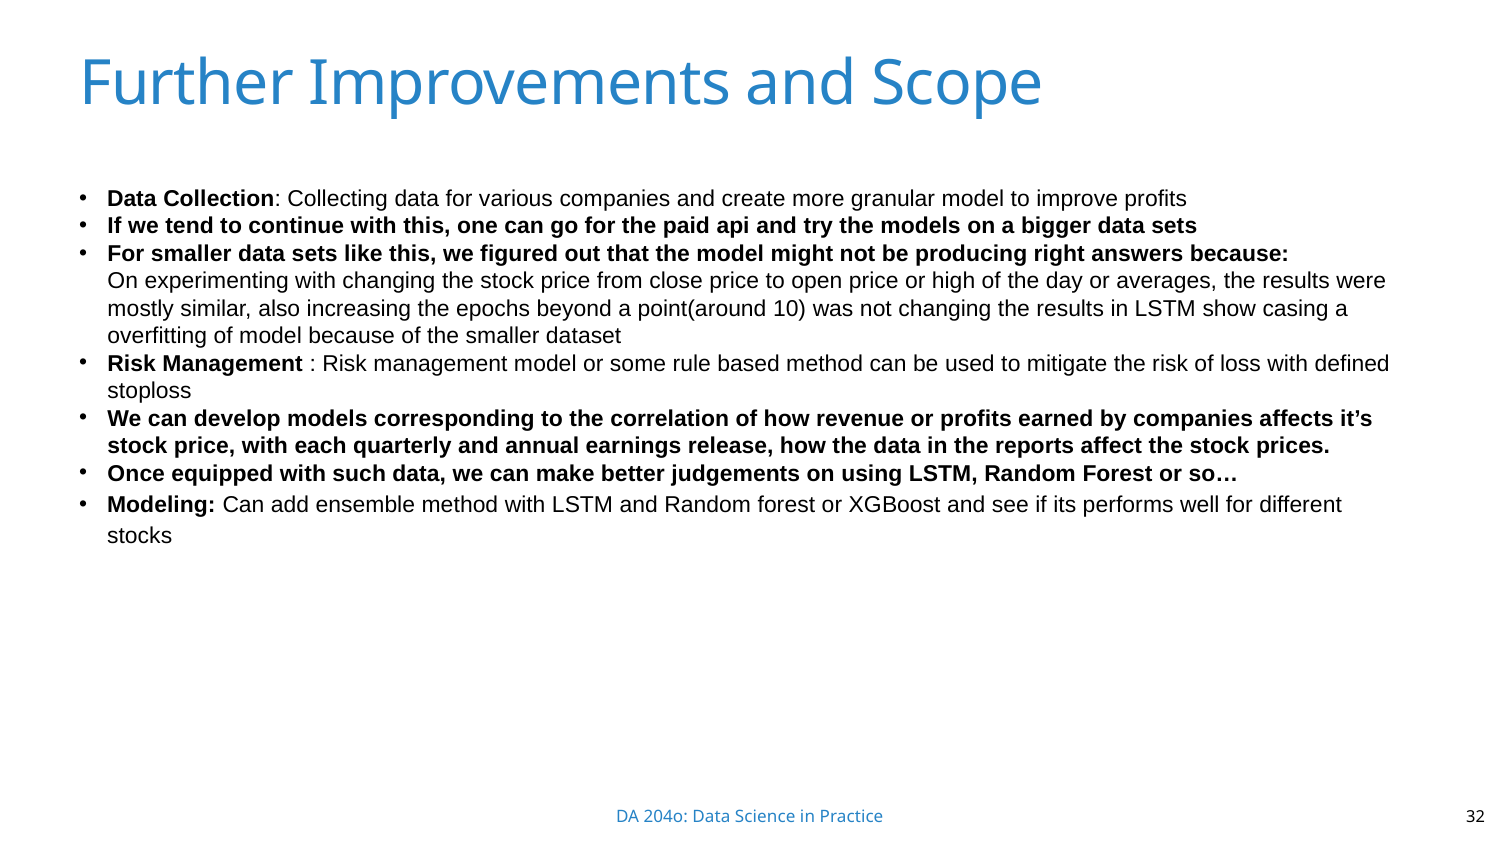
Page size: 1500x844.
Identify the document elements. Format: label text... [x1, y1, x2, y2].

footer DA 204o: Data Science in Practice [453, 794, 1047, 840]
slide_number 32 [1338, 794, 1500, 840]
title Further Improvements and Scope [64, 2, 1447, 125]
text_box Data Collection: Collecting data for various companies and create more granular model to improve profits If we tend to continue with this, one can go for the paid api and try the models on a bigger data sets For smaller data sets like this, we figured out that the model might not be producing right answers because: On experimenting with changing the stock price from close price to open price or high of the day or averages, the results were mostly similar, also increasing the epochs beyond a point(around 10) was not changing the results in LSTM show casing a overfitting of model because of the smaller dataset Risk Management : Risk management model or some rule based method can be used to mitigate the risk of loss with defined stoploss We can develop models corresponding to the correlation of how revenue or profits earned by companies affects it’s stock price, with each quarterly and annual earnings release, how the data in the reports affect the stock prices. Once equipped with such data, we can make better judgements on using LSTM, Random Forest or so… Modeling: Can add ensemble method with LSTM and Random forest or XGBoost and see if its performs well for different stocks [64, 172, 1420, 556]
